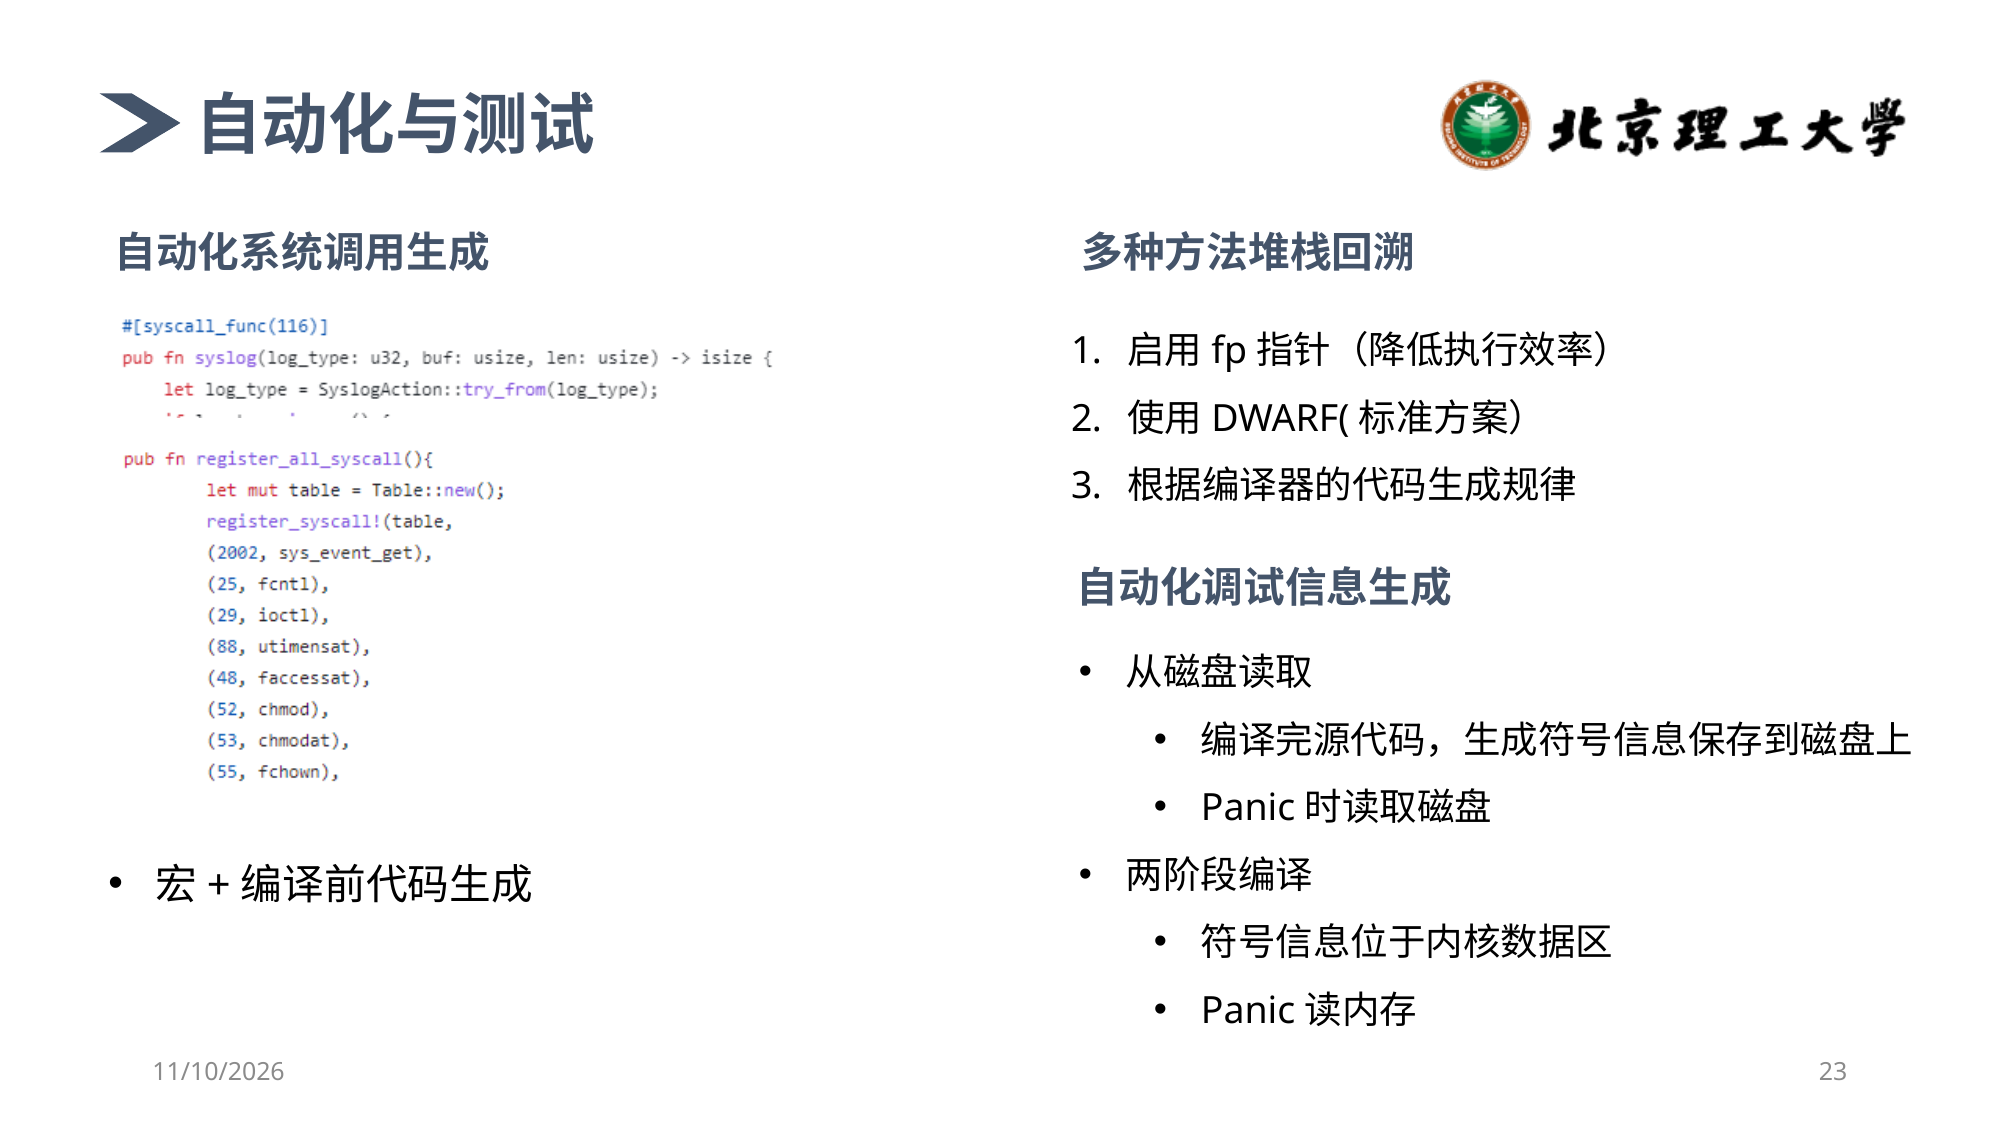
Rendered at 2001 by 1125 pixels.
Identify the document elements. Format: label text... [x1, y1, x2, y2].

text_box 宏+编译前代码生成 [93, 850, 548, 915]
text_box 多种方法堆栈回溯 [1066, 218, 1501, 284]
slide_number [137, 1042, 588, 1103]
text_box 启用fp指针（降低执行效率） 使用DWARF(标准方案） 根据编译器的代码生成规律 [1056, 296, 1646, 514]
text_box 从磁盘读取 编译完源代码，生成符号信息保存到磁盘上 Panic时读取磁盘 两阶段编译 符号信息位于内核数据区 Panic读内存 [1064, 618, 1962, 1039]
text_box 自动化系统调用生成 [99, 218, 697, 284]
text_box 自动化调试信息生成 [1061, 553, 1547, 618]
picture [1412, 74, 1913, 174]
picture [116, 437, 592, 789]
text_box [99, 74, 681, 171]
slide_number 23 [1412, 1042, 1863, 1103]
picture [99, 307, 780, 418]
